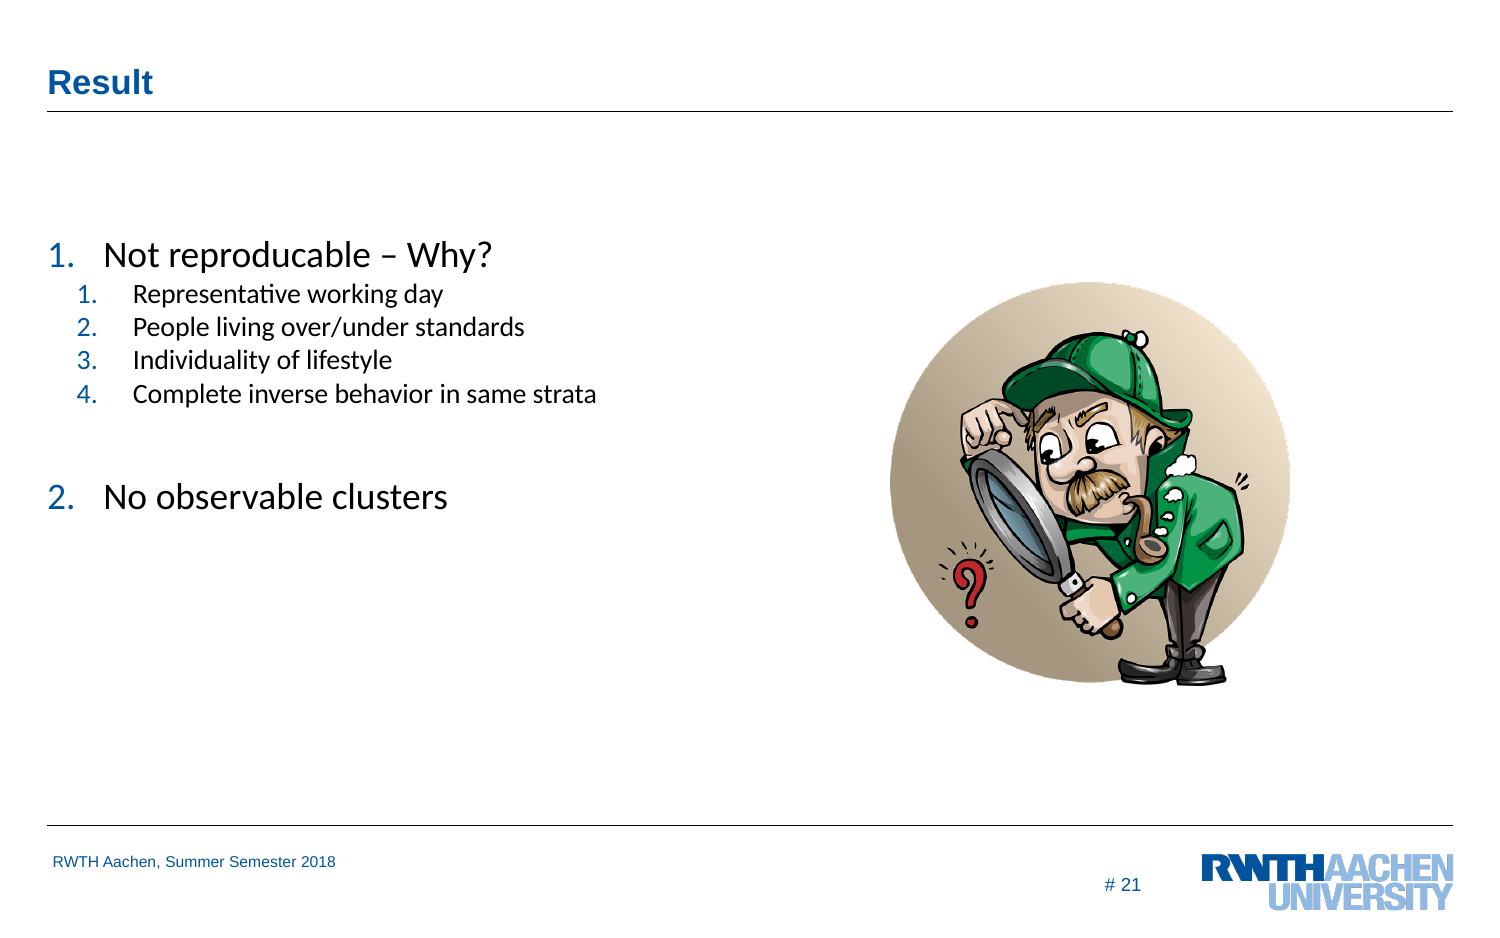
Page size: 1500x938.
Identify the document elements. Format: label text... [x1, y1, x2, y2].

picture [890, 282, 1290, 686]
list Not reproducable – Why? Representative working day People living over/under standards Individuality of lifestyle Complete inverse behavior in same strata No observable clusters [47, 230, 1453, 819]
title Result [47, 27, 1453, 102]
picture [1181, 826, 1474, 938]
slide_number # 21 [1090, 854, 1241, 905]
